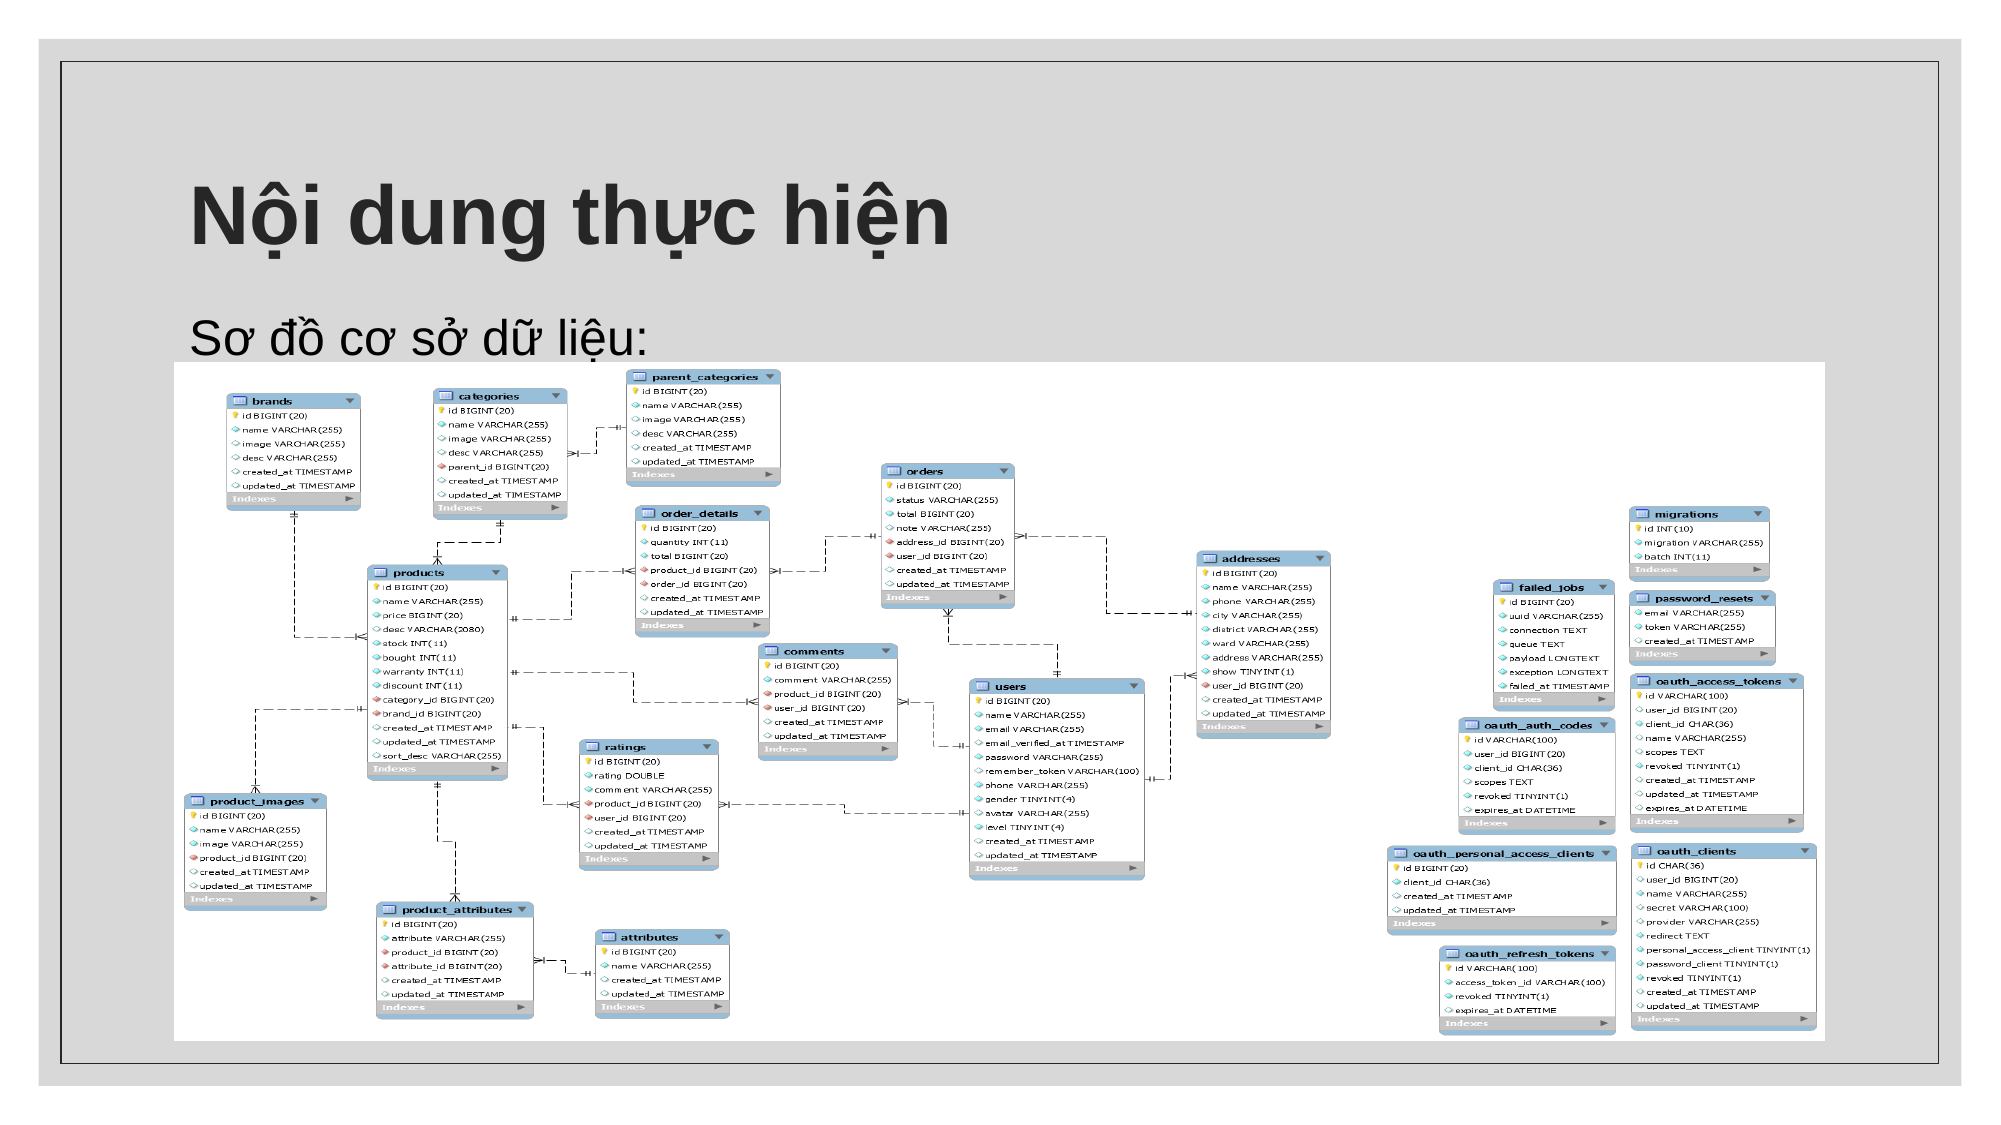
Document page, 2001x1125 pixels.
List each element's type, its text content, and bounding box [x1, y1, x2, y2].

picture [174, 362, 1825, 1041]
list Sơ đồ cơ sở dữ liệu: [174, 292, 1825, 360]
title Nội dung thực hiện [174, 105, 1825, 292]
